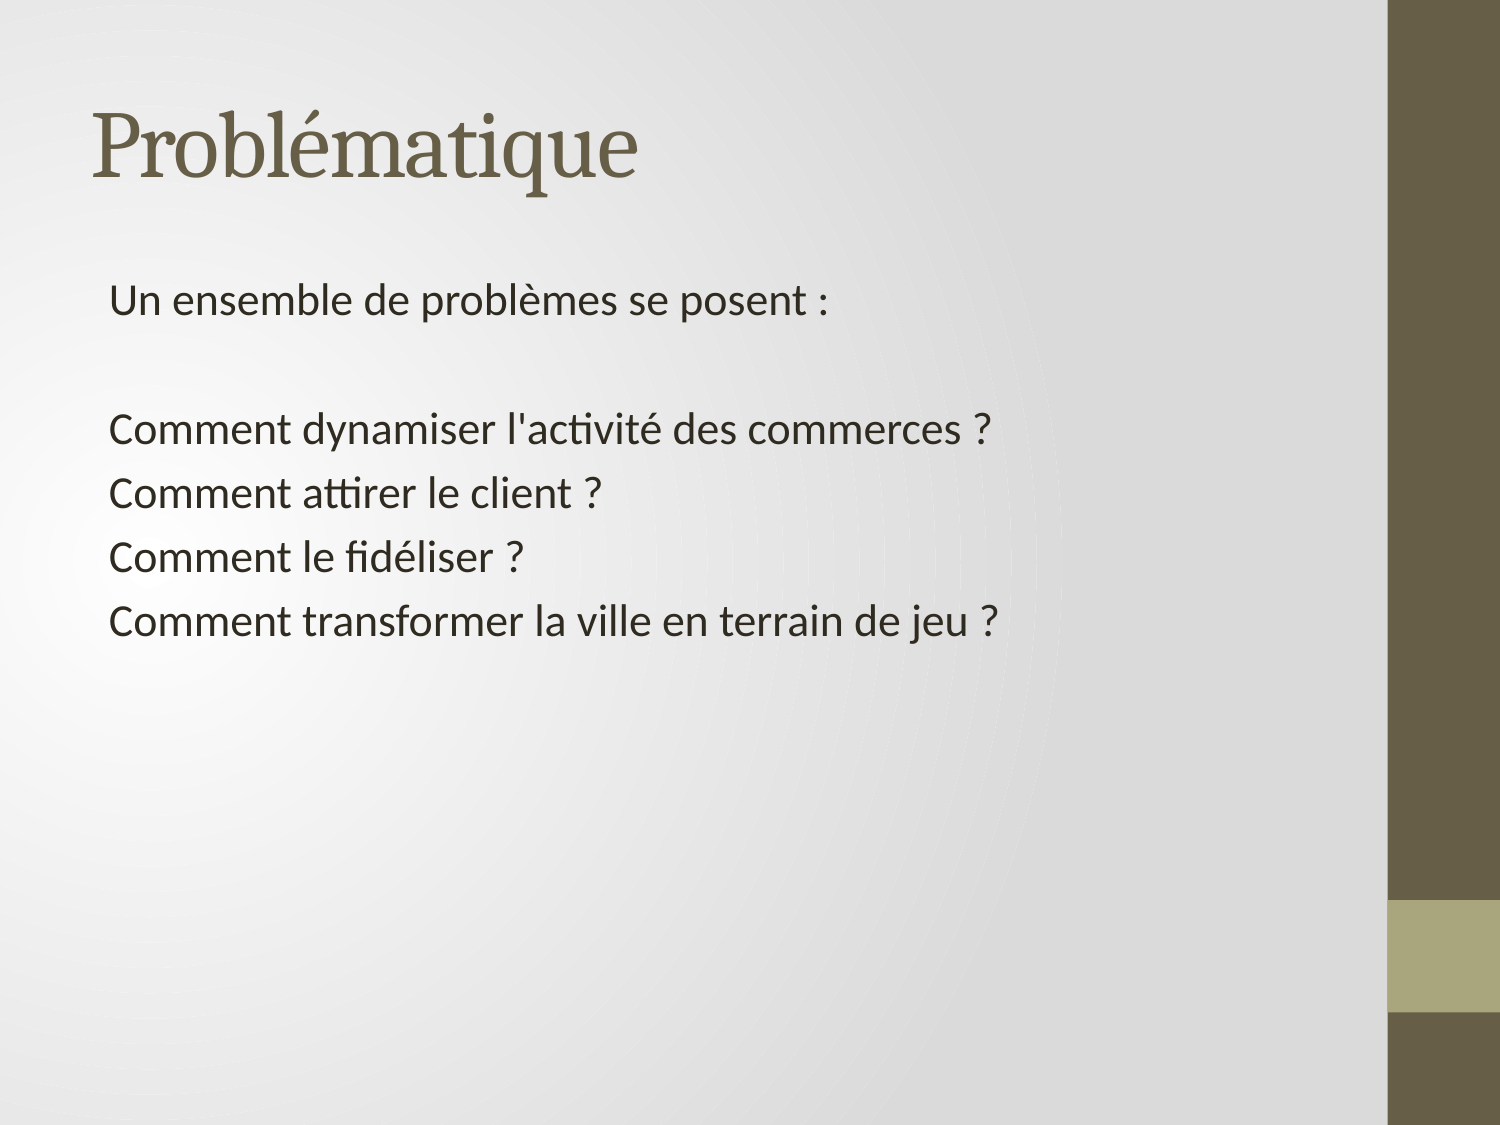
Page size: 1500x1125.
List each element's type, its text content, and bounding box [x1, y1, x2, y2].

list Un ensemble de problèmes se posent : Comment dynamiser l'activité des commerces ? Comment attirer le client ? Comment le fidéliser ? Comment transformer la ville en terrain de jeu ? [75, 262, 1325, 1050]
title Problématique [75, 45, 1325, 233]
